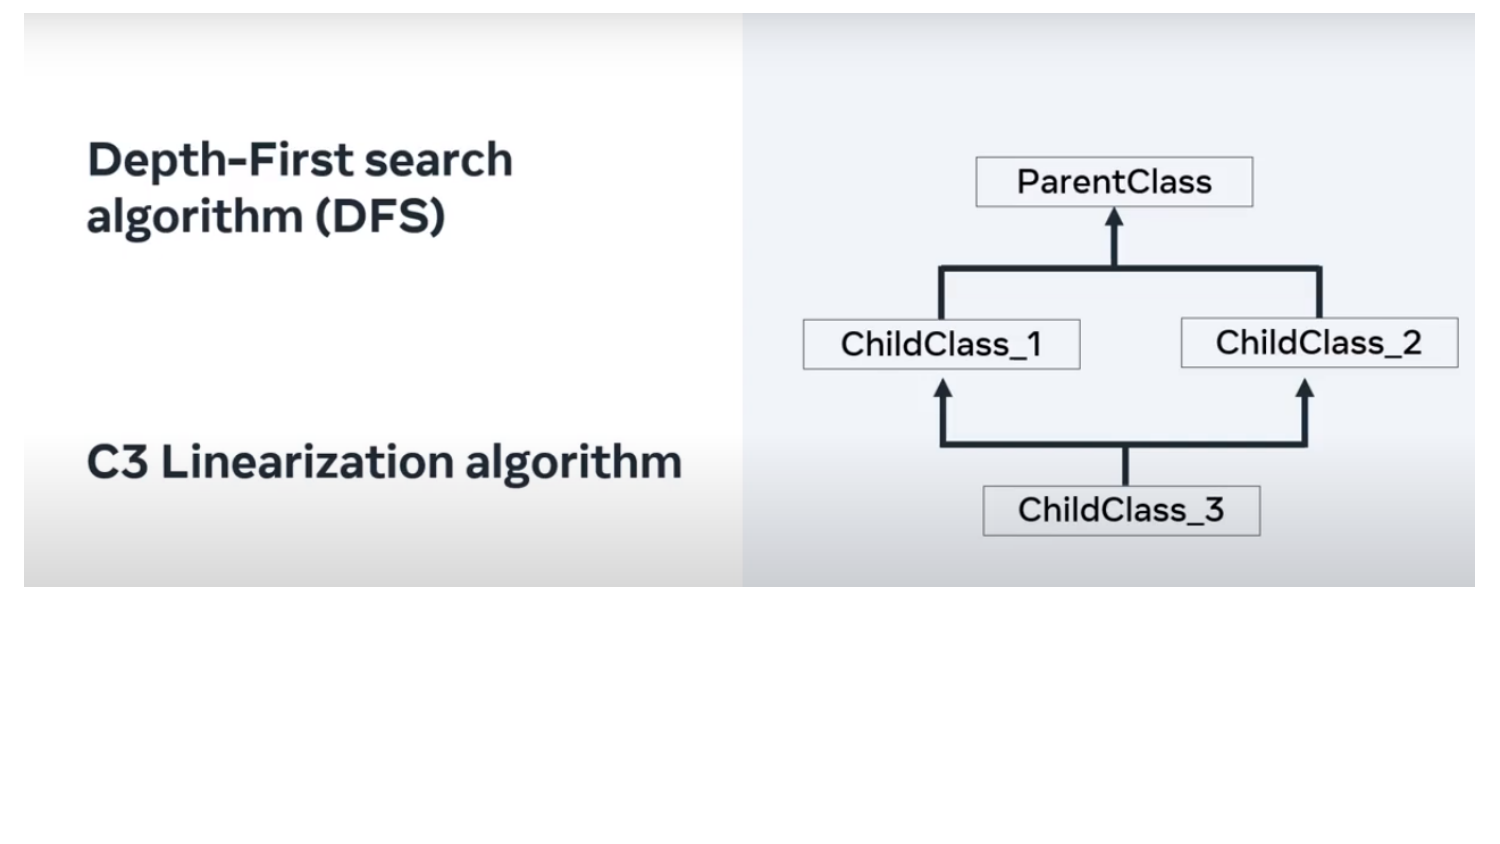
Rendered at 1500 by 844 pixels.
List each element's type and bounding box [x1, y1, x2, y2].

picture [24, 13, 1476, 587]
